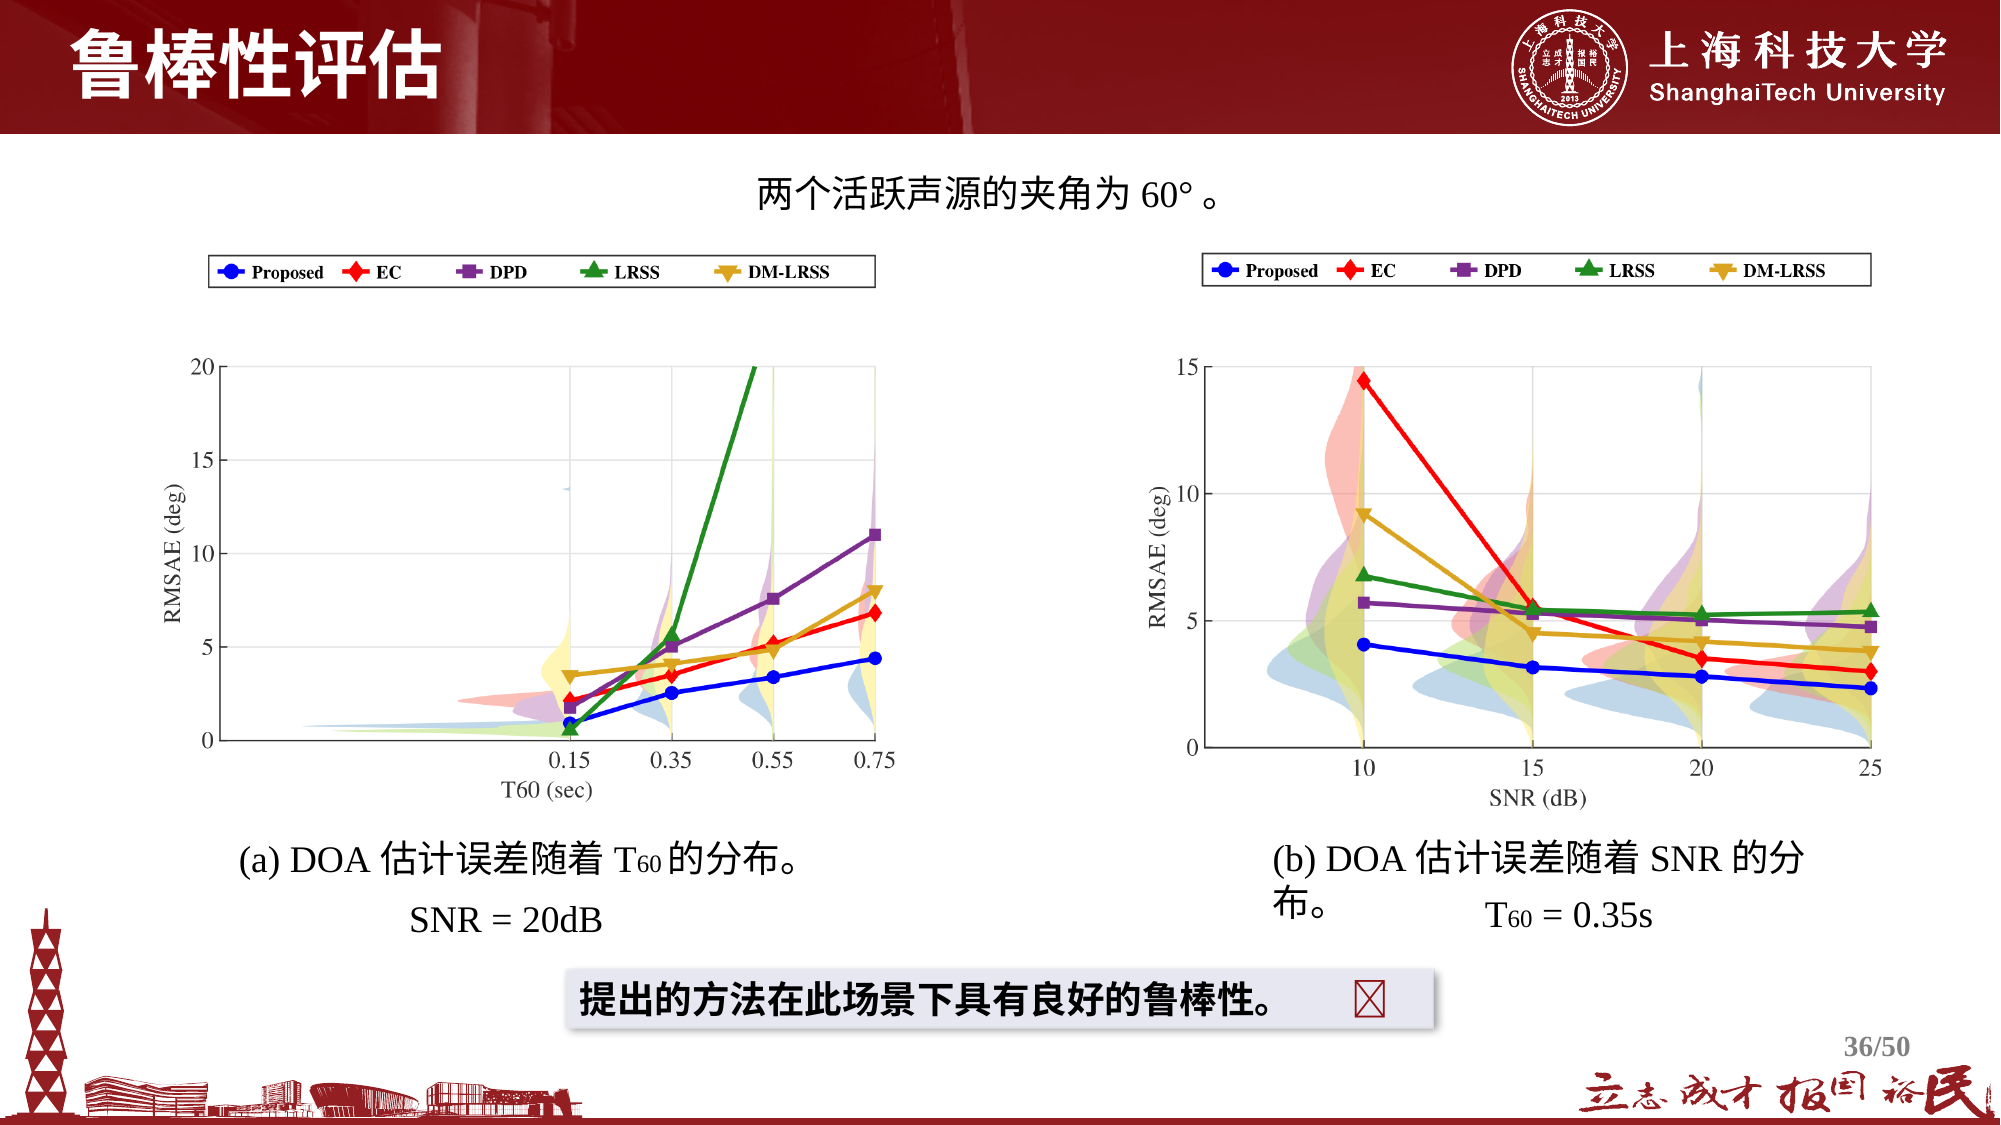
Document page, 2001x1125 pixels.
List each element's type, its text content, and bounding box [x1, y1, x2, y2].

slide_number 36/50 [1476, 1014, 1926, 1075]
text_box (a) DOA估计误差随着T60的分布。 [223, 827, 796, 888]
text_box 两个活跃声源的夹角为60°。 [742, 163, 1258, 223]
text_box 提出的方法在此场景下具有良好的鲁棒性。 🙂 [567, 971, 1434, 1027]
title 鲁棒性评估 [53, 16, 1477, 121]
picture [1144, 241, 1887, 812]
text_box SNR = 20dB [394, 887, 626, 948]
picture [157, 241, 900, 804]
text_box T60 = 0.35s [1470, 882, 1702, 943]
text_box (b) DOA估计误差随着SNR的分布。 [1257, 826, 1848, 932]
